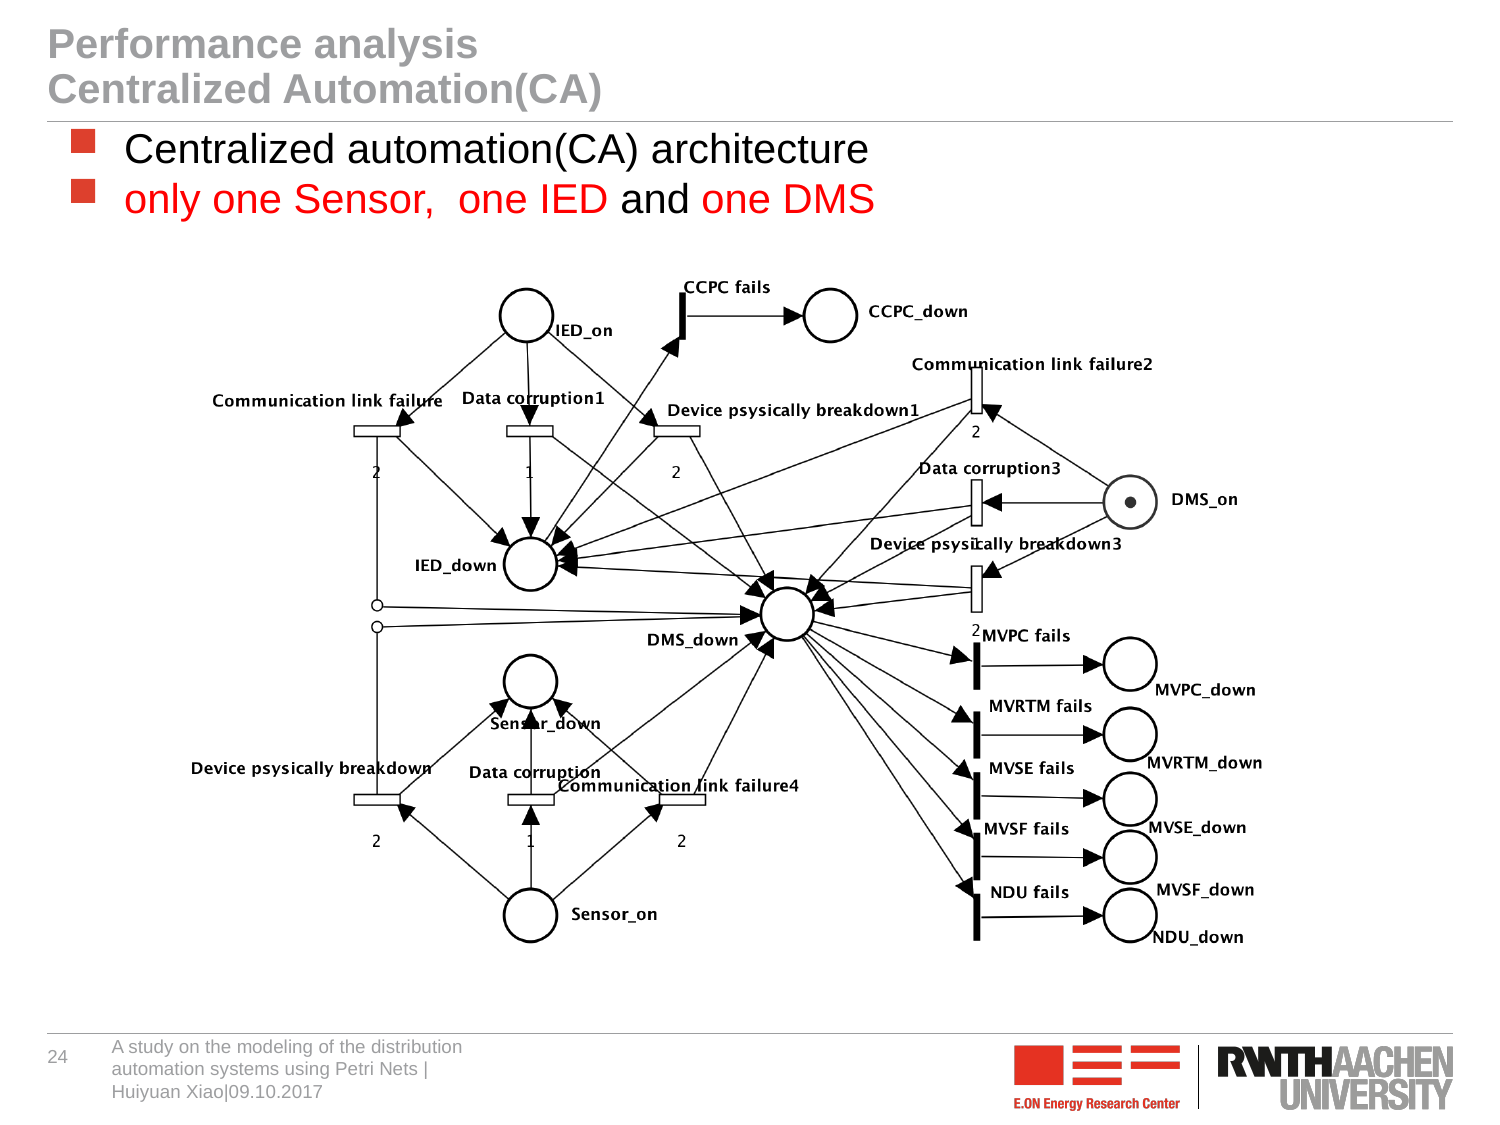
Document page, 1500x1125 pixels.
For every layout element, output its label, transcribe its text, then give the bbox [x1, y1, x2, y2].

picture [1013, 1045, 1180, 1112]
list Centralized automation(CA) architecture only one Sensor, one IED and one DMS [67, 121, 1440, 244]
picture [1218, 1046, 1453, 1111]
title Performance analysis Centralized Automation(CA) [47, 23, 1453, 113]
picture [186, 267, 1318, 968]
